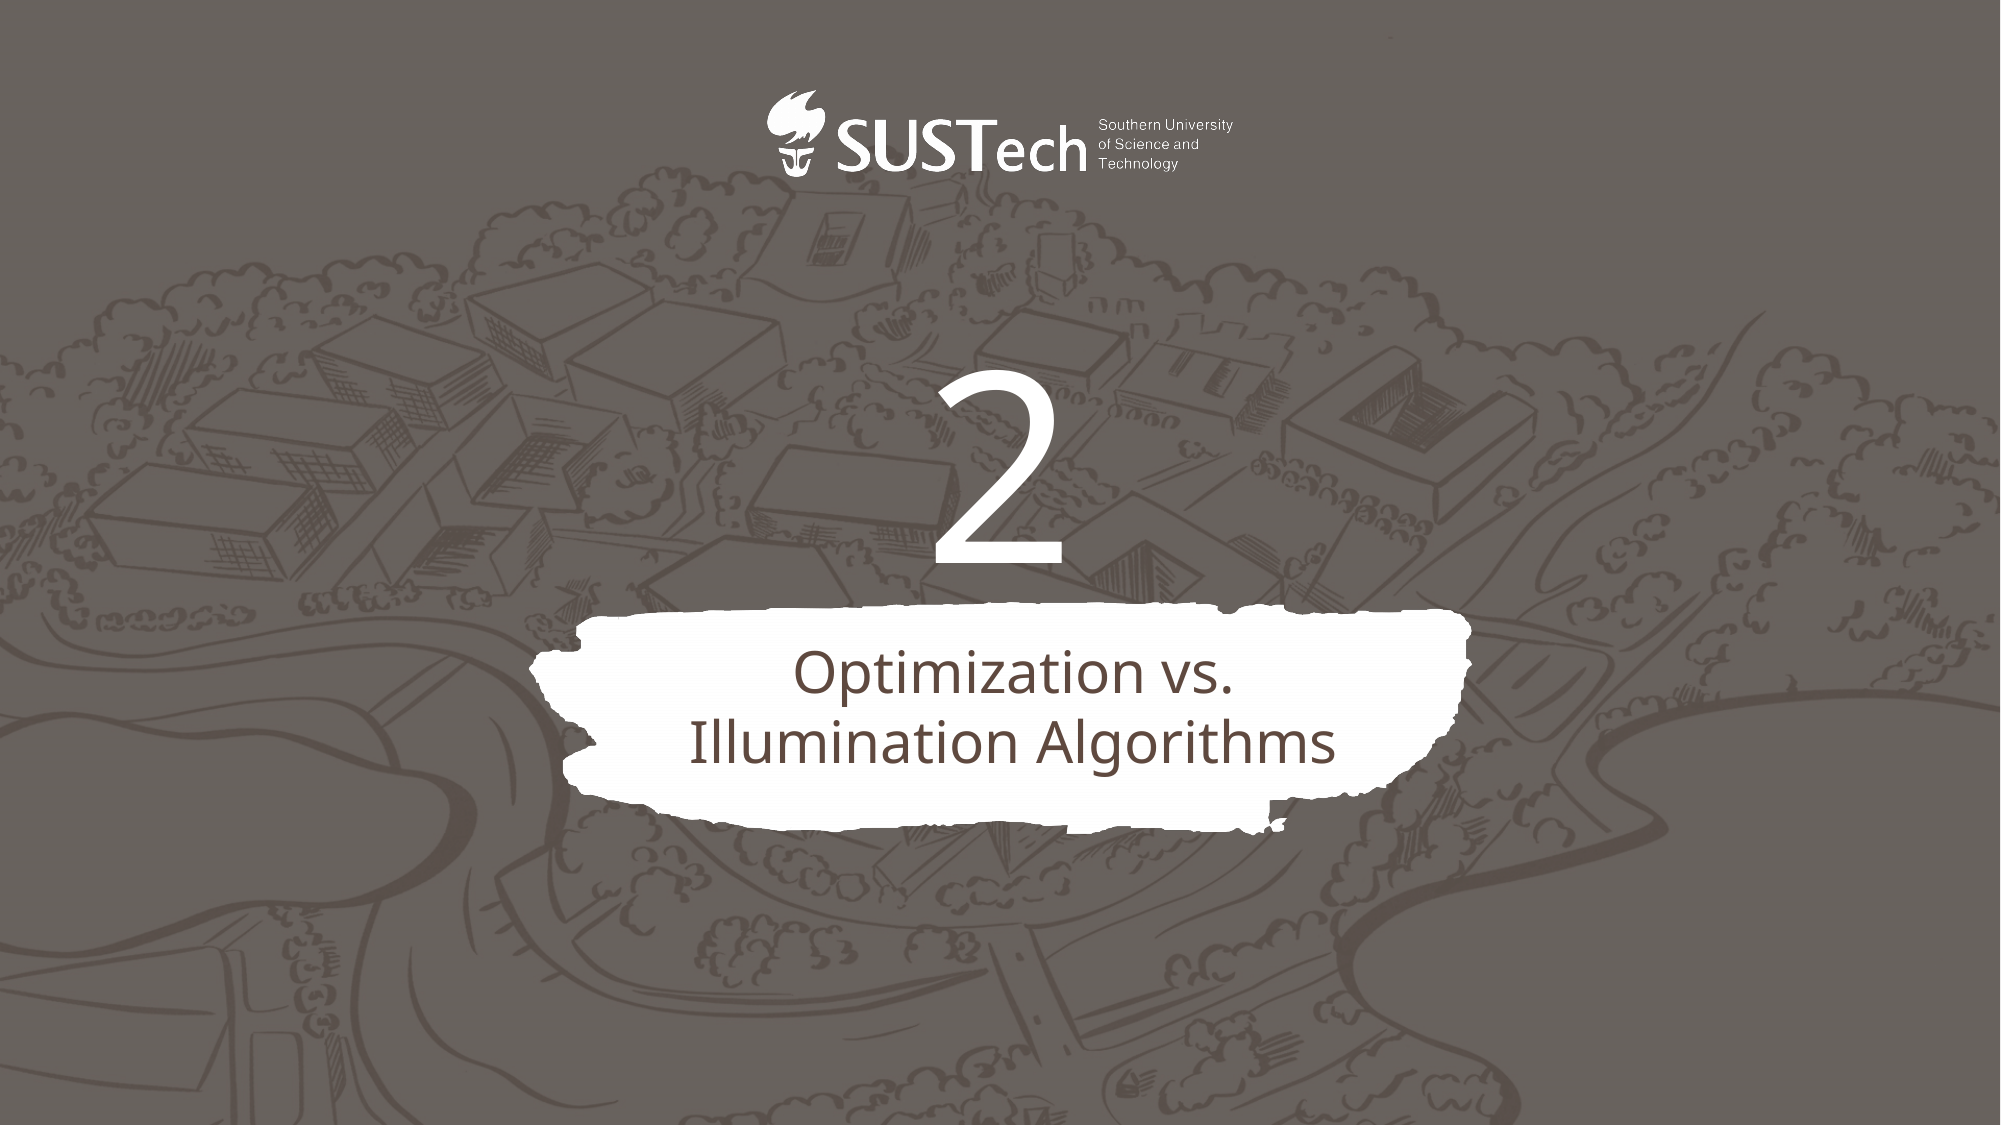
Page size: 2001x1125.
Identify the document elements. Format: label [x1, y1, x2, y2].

text_box [527, 289, 1473, 836]
picture [0, 0, 2001, 1125]
